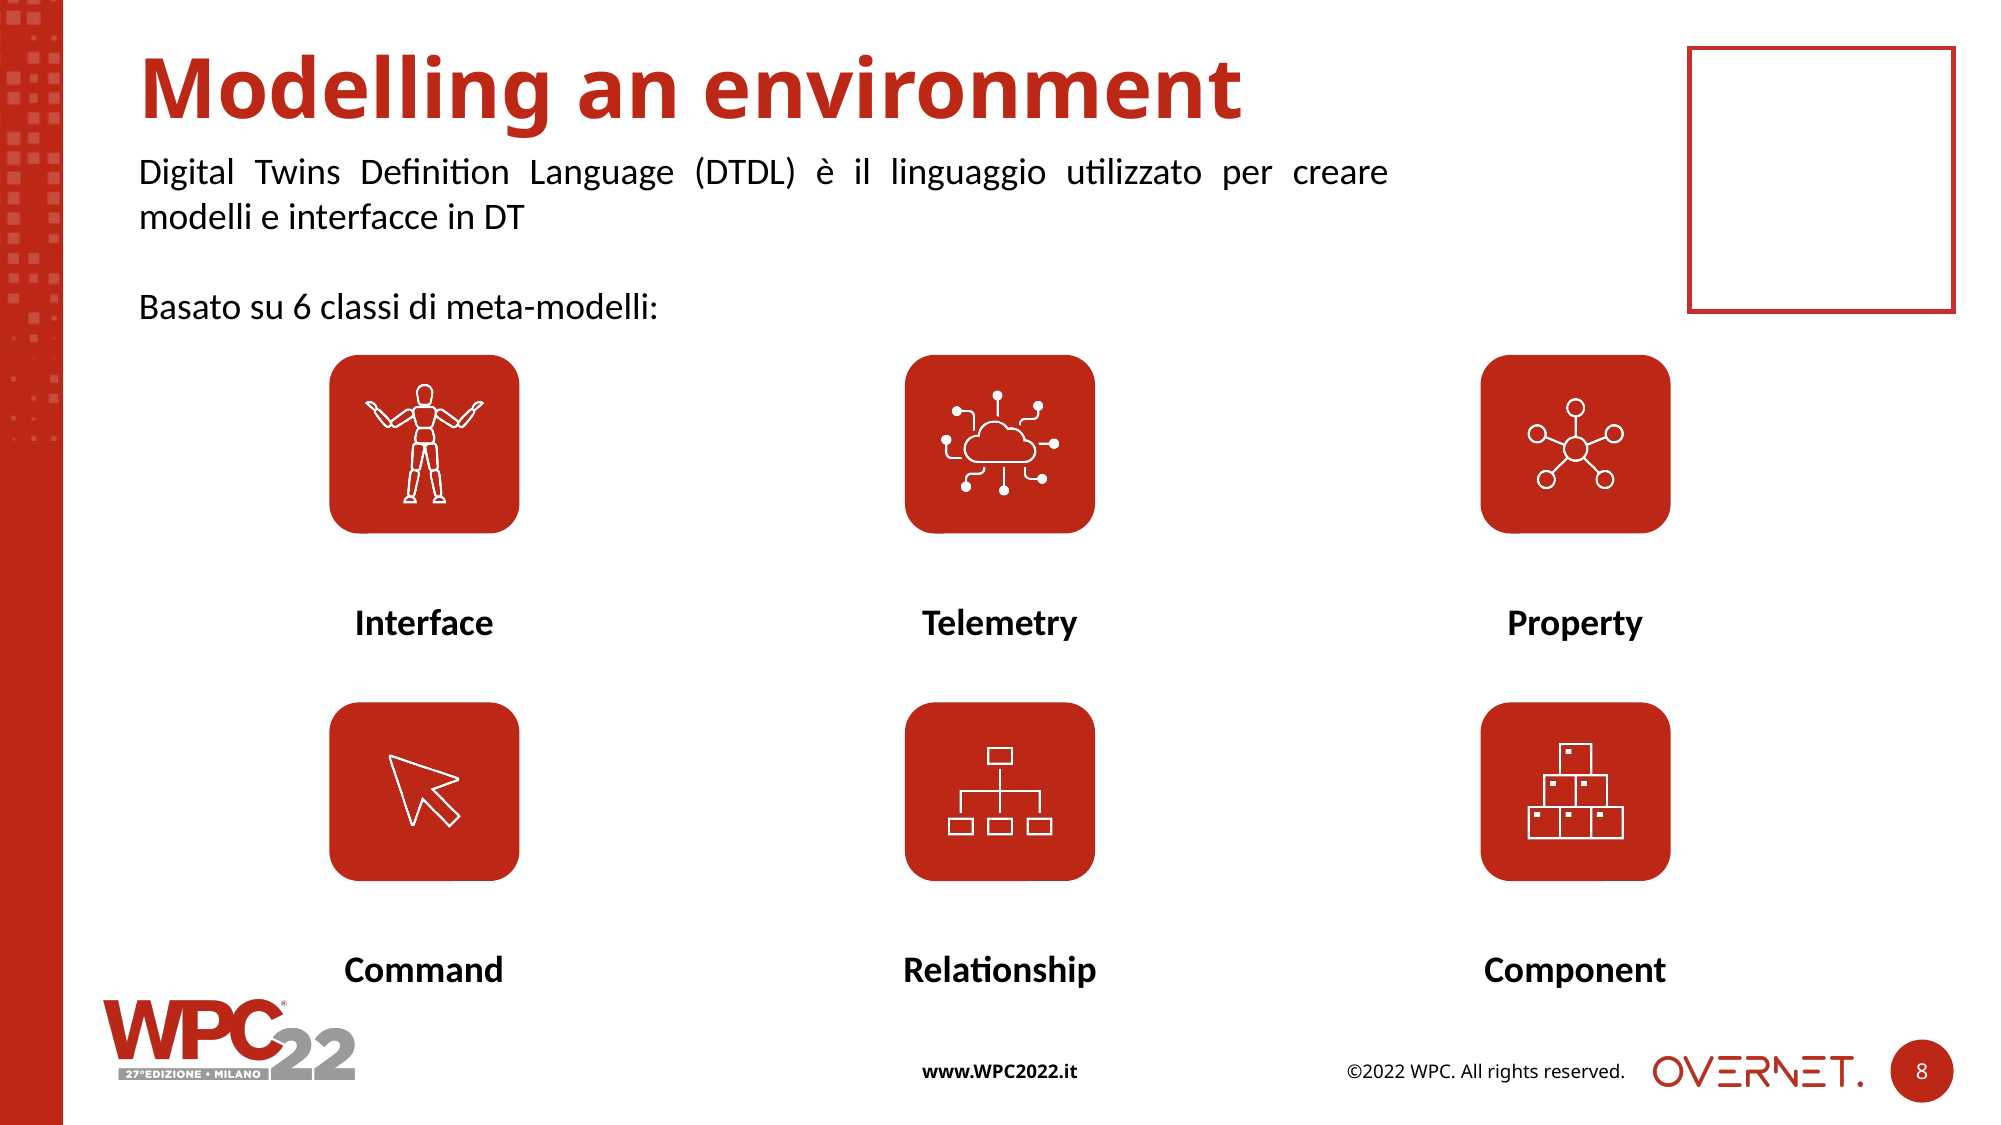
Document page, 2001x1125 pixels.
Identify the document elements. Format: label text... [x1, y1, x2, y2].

text_box Digital Twins Definition Language (DTDL) è il linguaggio utilizzato per creare modelli e interfacce in DT Basato su 6 classi di meta-modelli: [124, 139, 1405, 380]
picture [937, 381, 1063, 506]
text_box Telemetry [731, 587, 1269, 650]
picture [937, 728, 1063, 854]
text_box [1479, 353, 1672, 535]
picture [362, 381, 487, 506]
text_box [328, 701, 521, 883]
text_box Property [1306, 587, 1845, 650]
text_box Interface [155, 587, 694, 650]
text_box Modelling an environment [124, 39, 1752, 158]
text_box [903, 380, 1097, 535]
text_box [1479, 701, 1672, 883]
text_box Relationship [731, 934, 1269, 998]
picture [1653, 1056, 1863, 1087]
picture [103, 999, 355, 1080]
picture [1513, 728, 1638, 854]
picture [362, 728, 487, 854]
text_box Command [155, 934, 694, 998]
text_box [903, 701, 1097, 883]
text_box Component [1306, 934, 1845, 998]
picture [1513, 381, 1638, 506]
text_box [328, 380, 521, 535]
